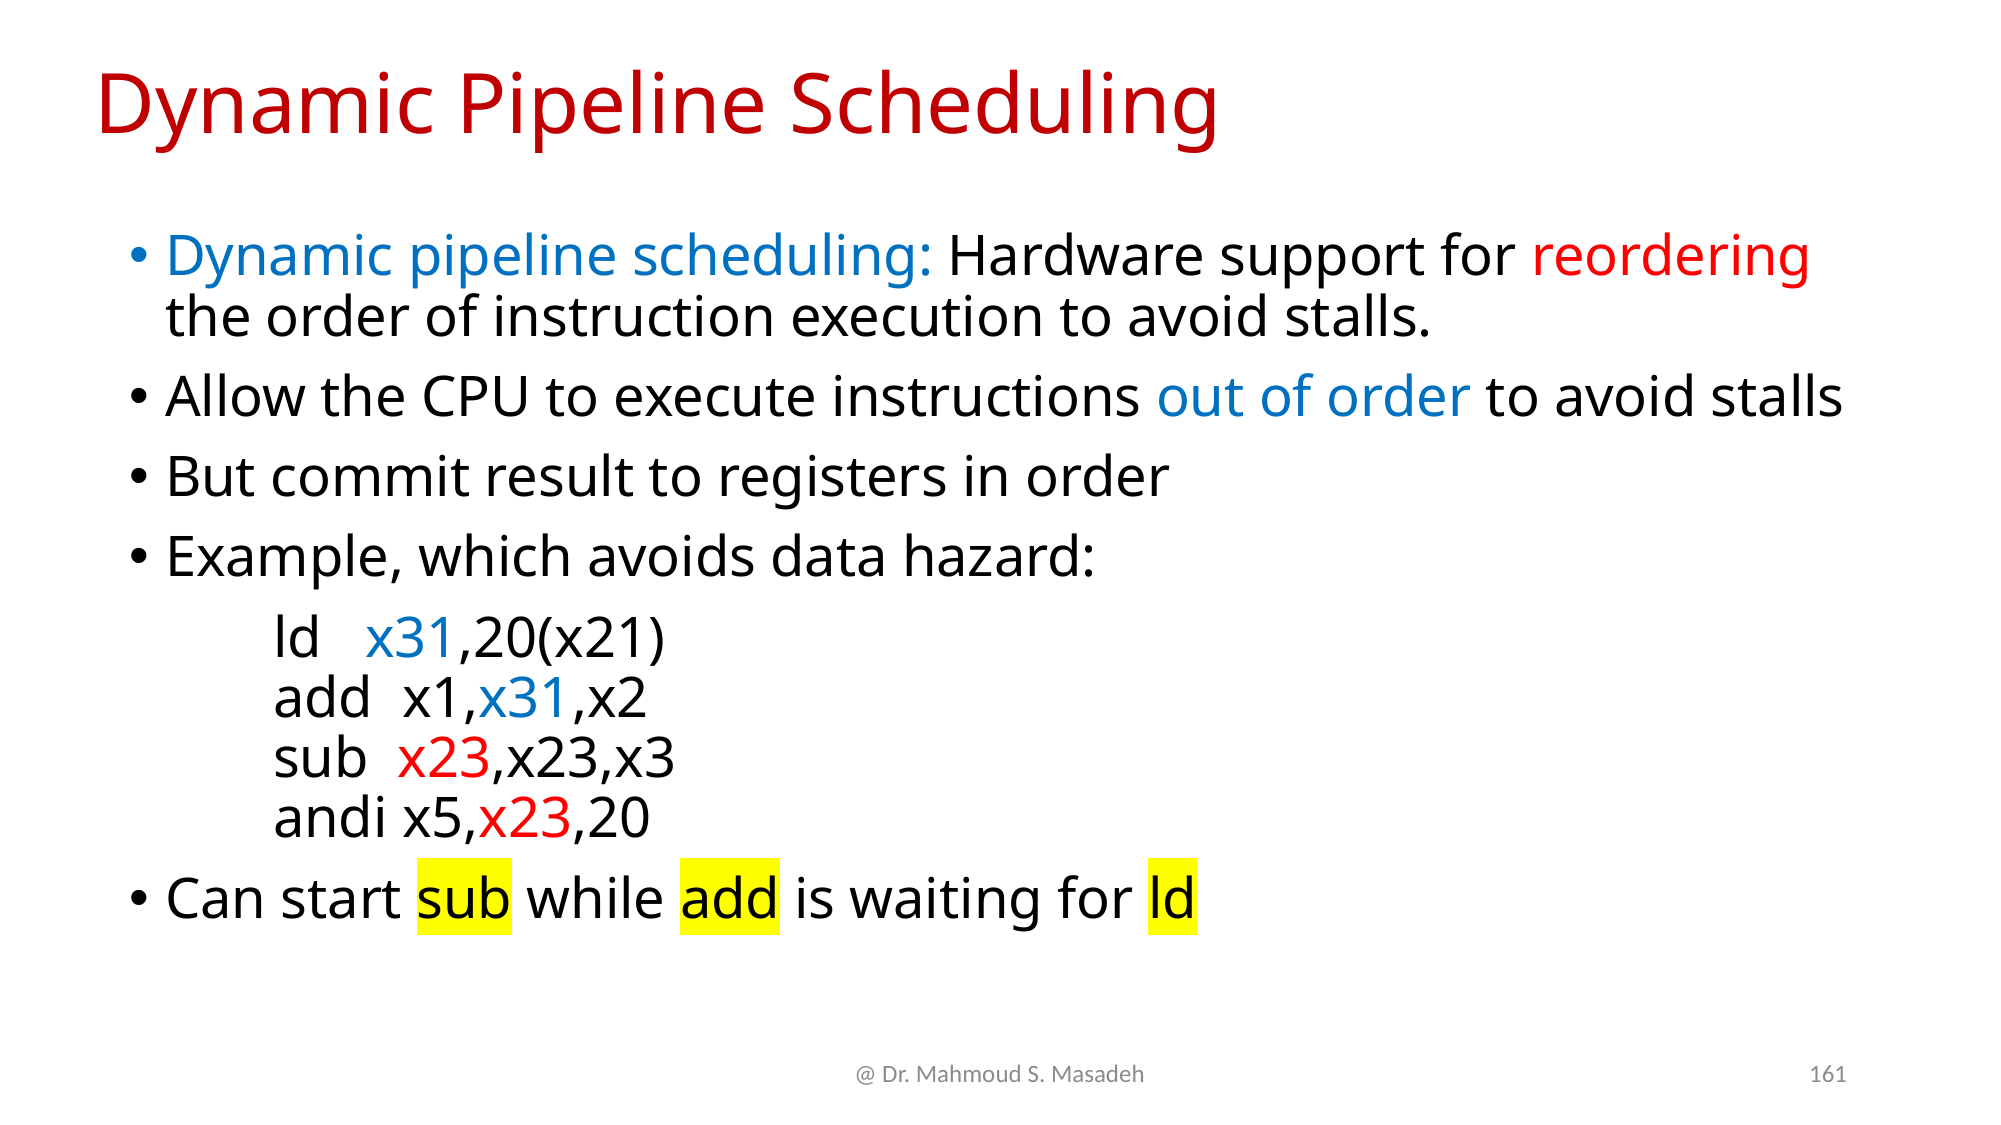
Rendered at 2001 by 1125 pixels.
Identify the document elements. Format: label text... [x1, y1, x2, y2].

slide_number 161 [1412, 1042, 1863, 1103]
footer @ Dr. Mahmoud S. Masadeh [662, 1042, 1338, 1103]
title Dynamic Pipeline Scheduling [79, 59, 1929, 154]
text_box Dynamic pipeline scheduling: Hardware support for reordering the order of instruction execution to avoid stalls. Allow the CPU to execute instructions out of order to avoid stalls But commit result to registers in order Example, which avoids data hazard: ld x31,20(x21) add x1,x31,x2 sub x23,x23,x3 andi x5,x23,20 Can start sub while add is waiting for ld [114, 220, 1863, 1006]
